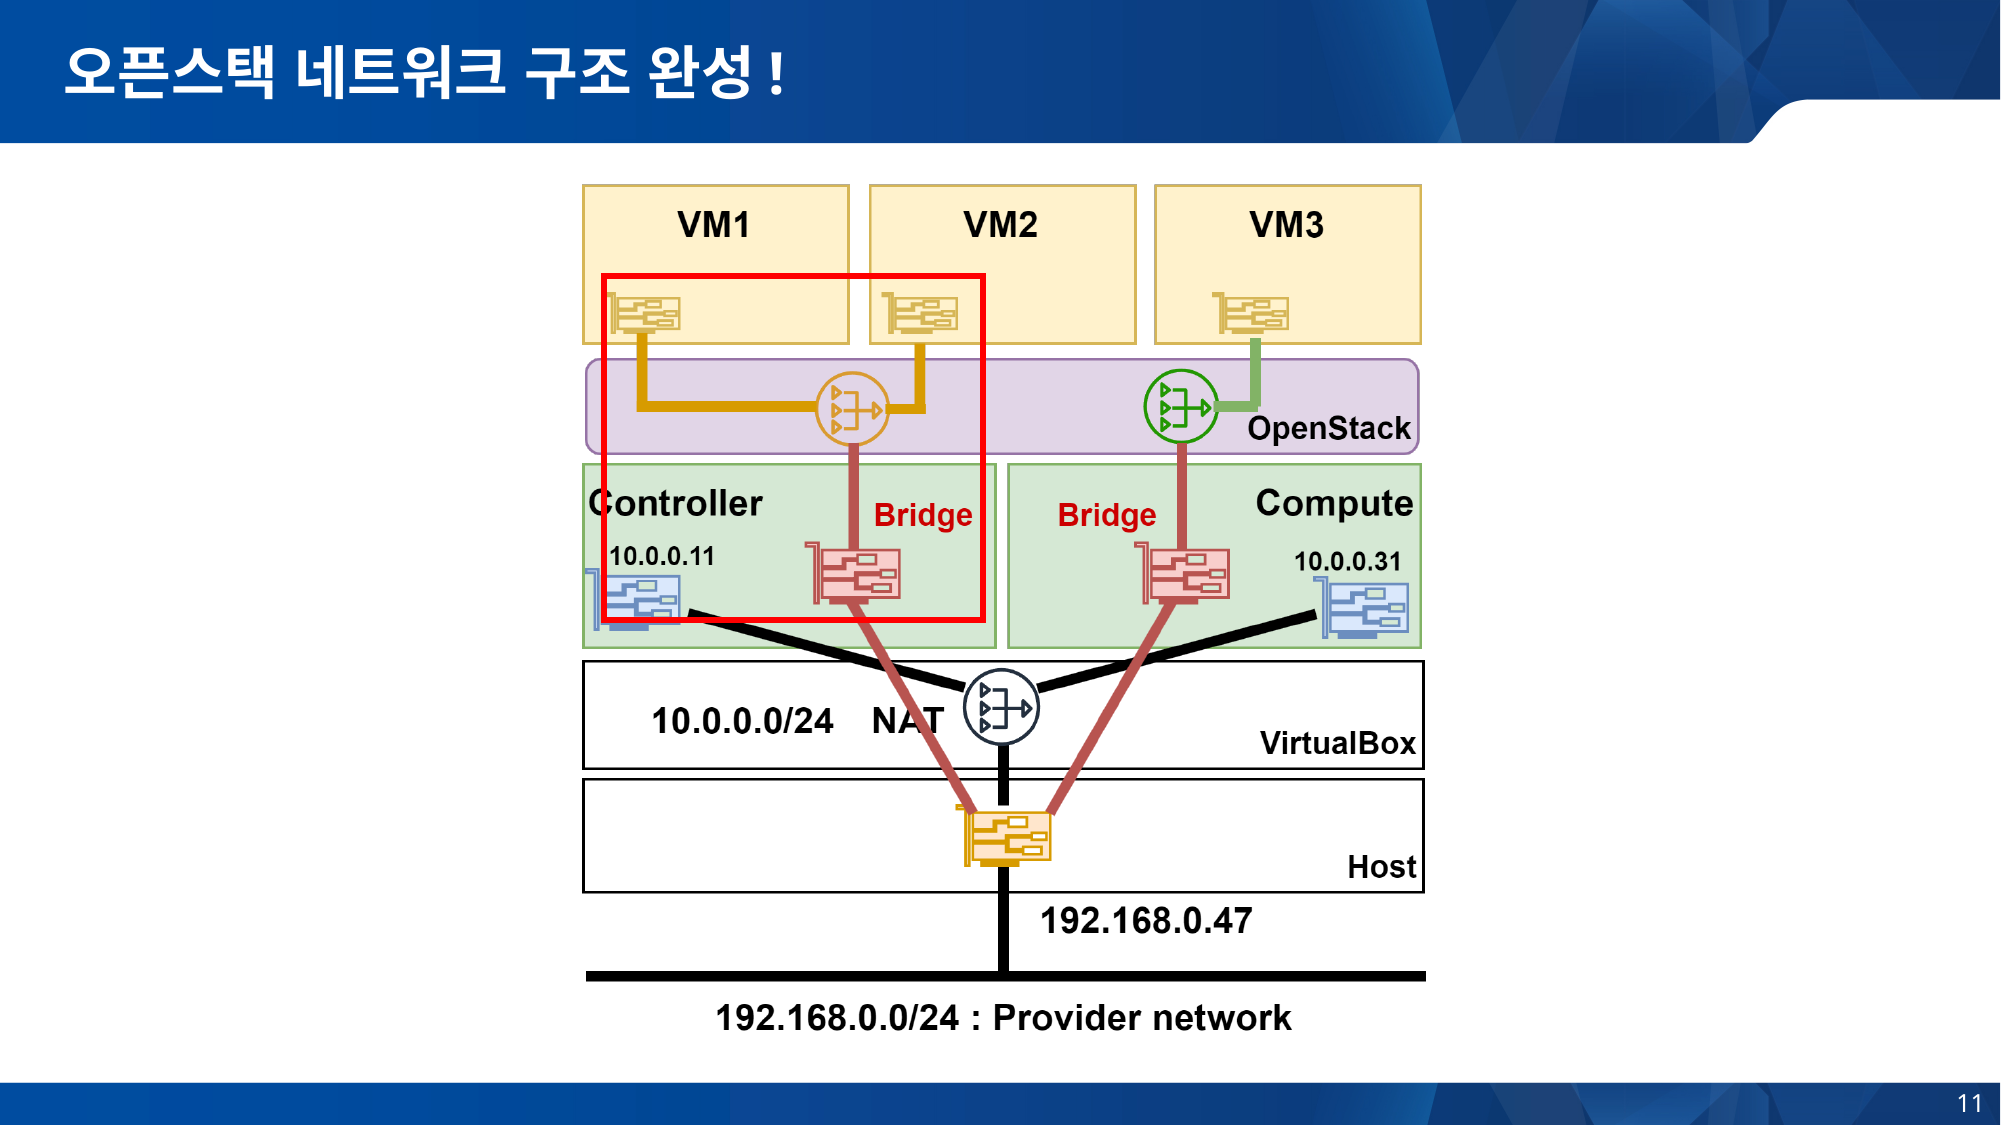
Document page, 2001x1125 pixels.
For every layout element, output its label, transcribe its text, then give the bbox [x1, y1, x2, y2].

picture [0, 0, 2001, 1125]
title 오픈스택 네트워크 구조 완성! [48, 31, 1961, 120]
slide_number 11 [1787, 1084, 2000, 1125]
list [553, 158, 1456, 1069]
